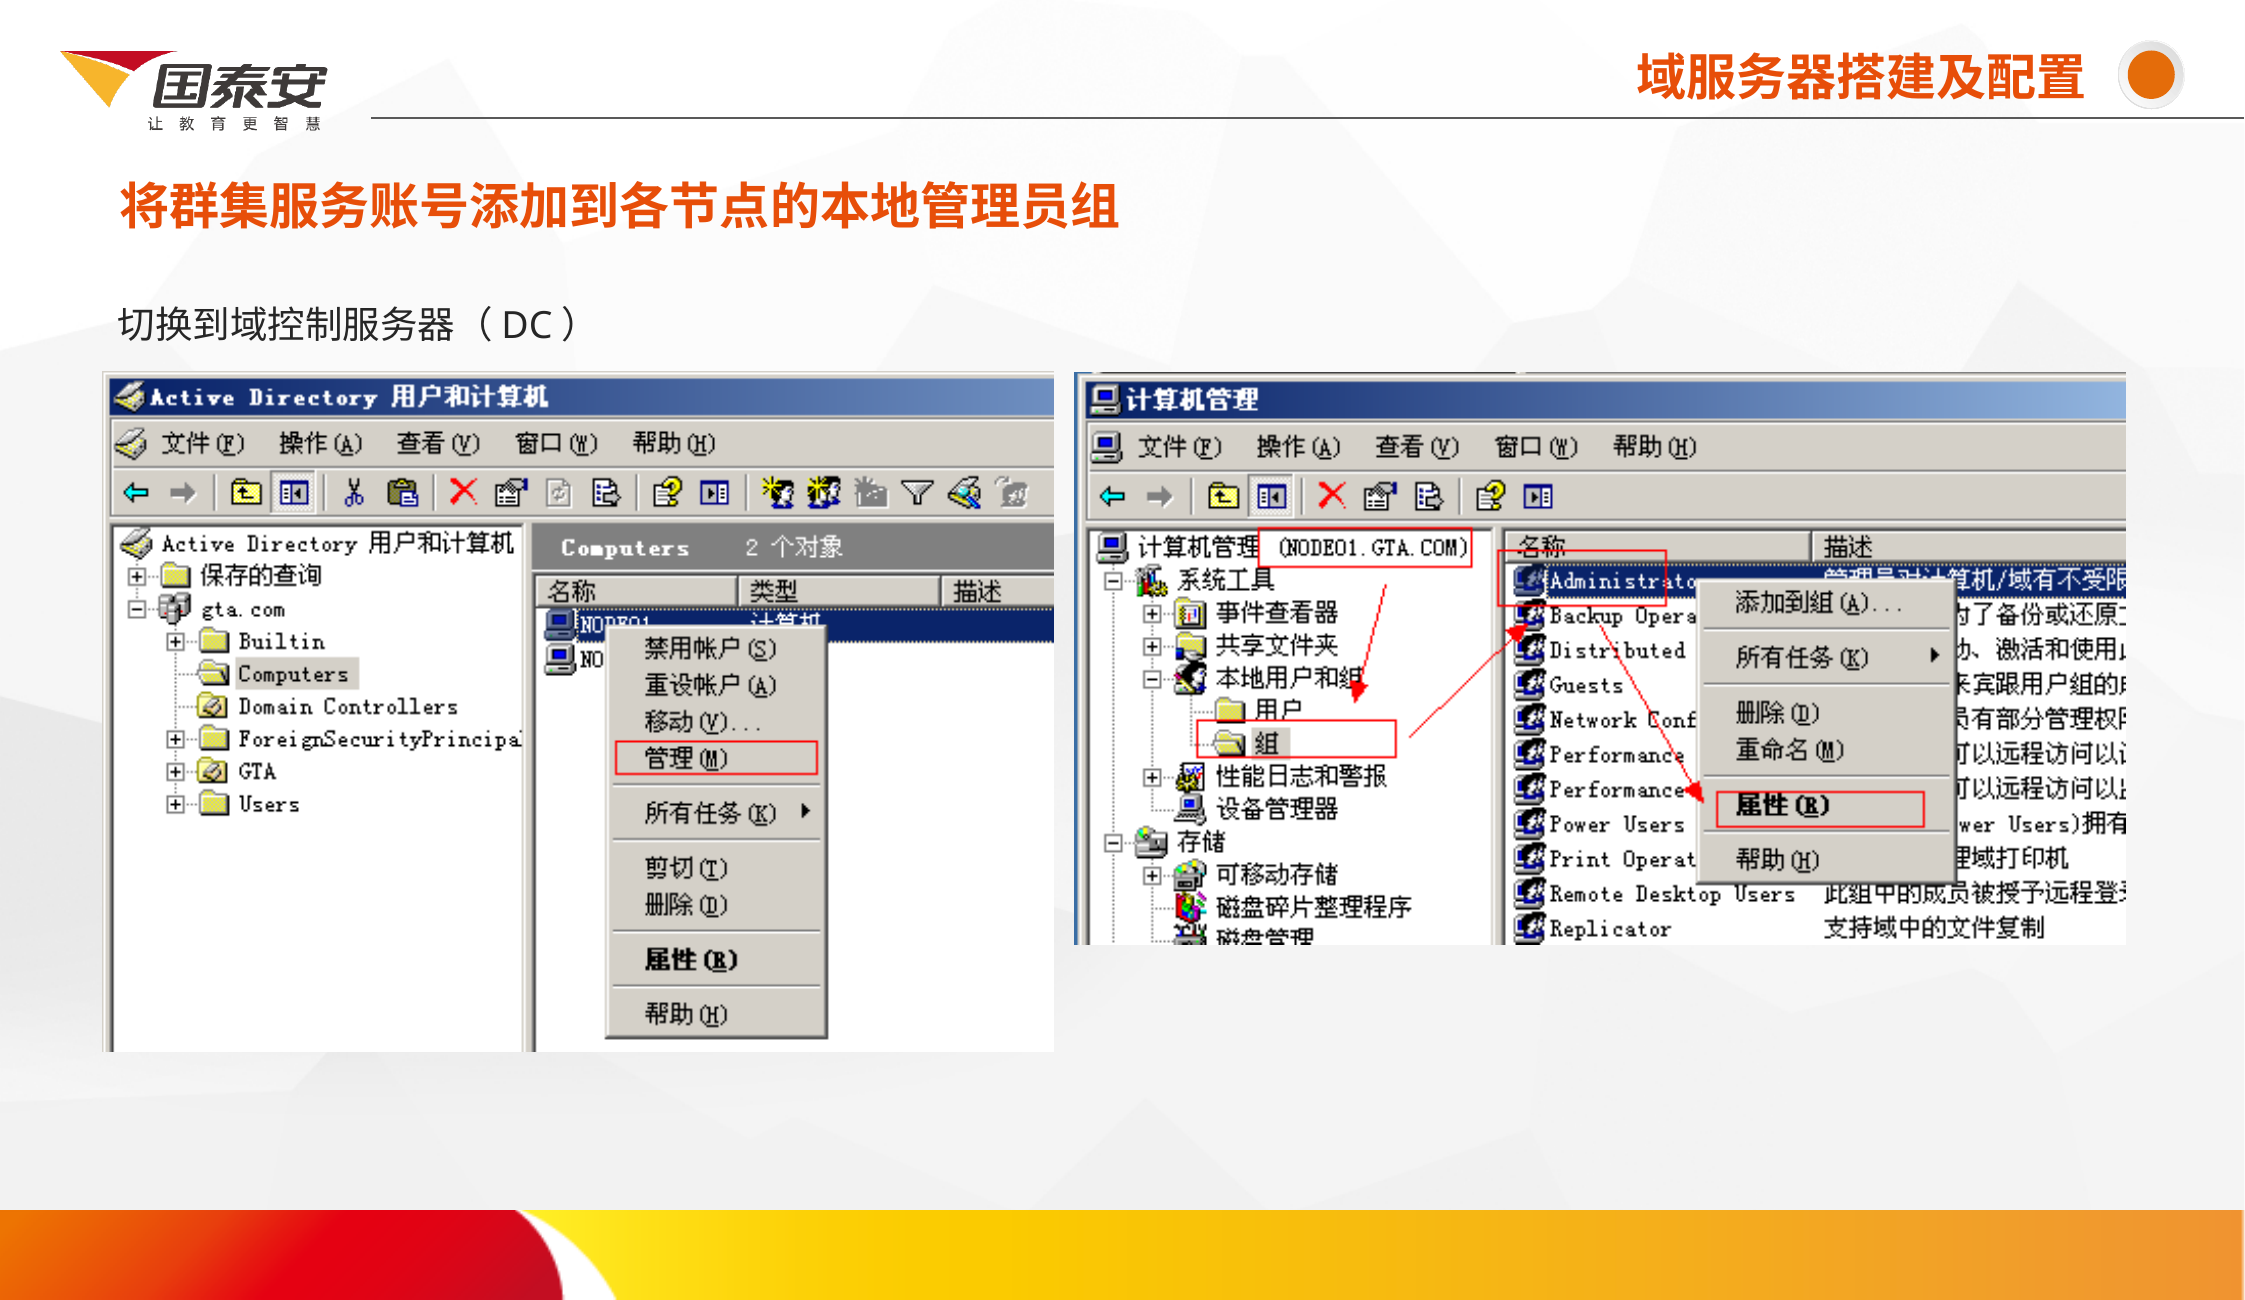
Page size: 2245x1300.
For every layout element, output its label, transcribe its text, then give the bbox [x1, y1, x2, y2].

list 将群集服务账号添加到各节点的本地管理员组 [105, 166, 2103, 233]
list 域服务器搭建及配置 [1334, 37, 2101, 121]
text_box 切换到域控制服务器（DC） [102, 259, 2150, 367]
picture [0, 0, 2245, 1300]
